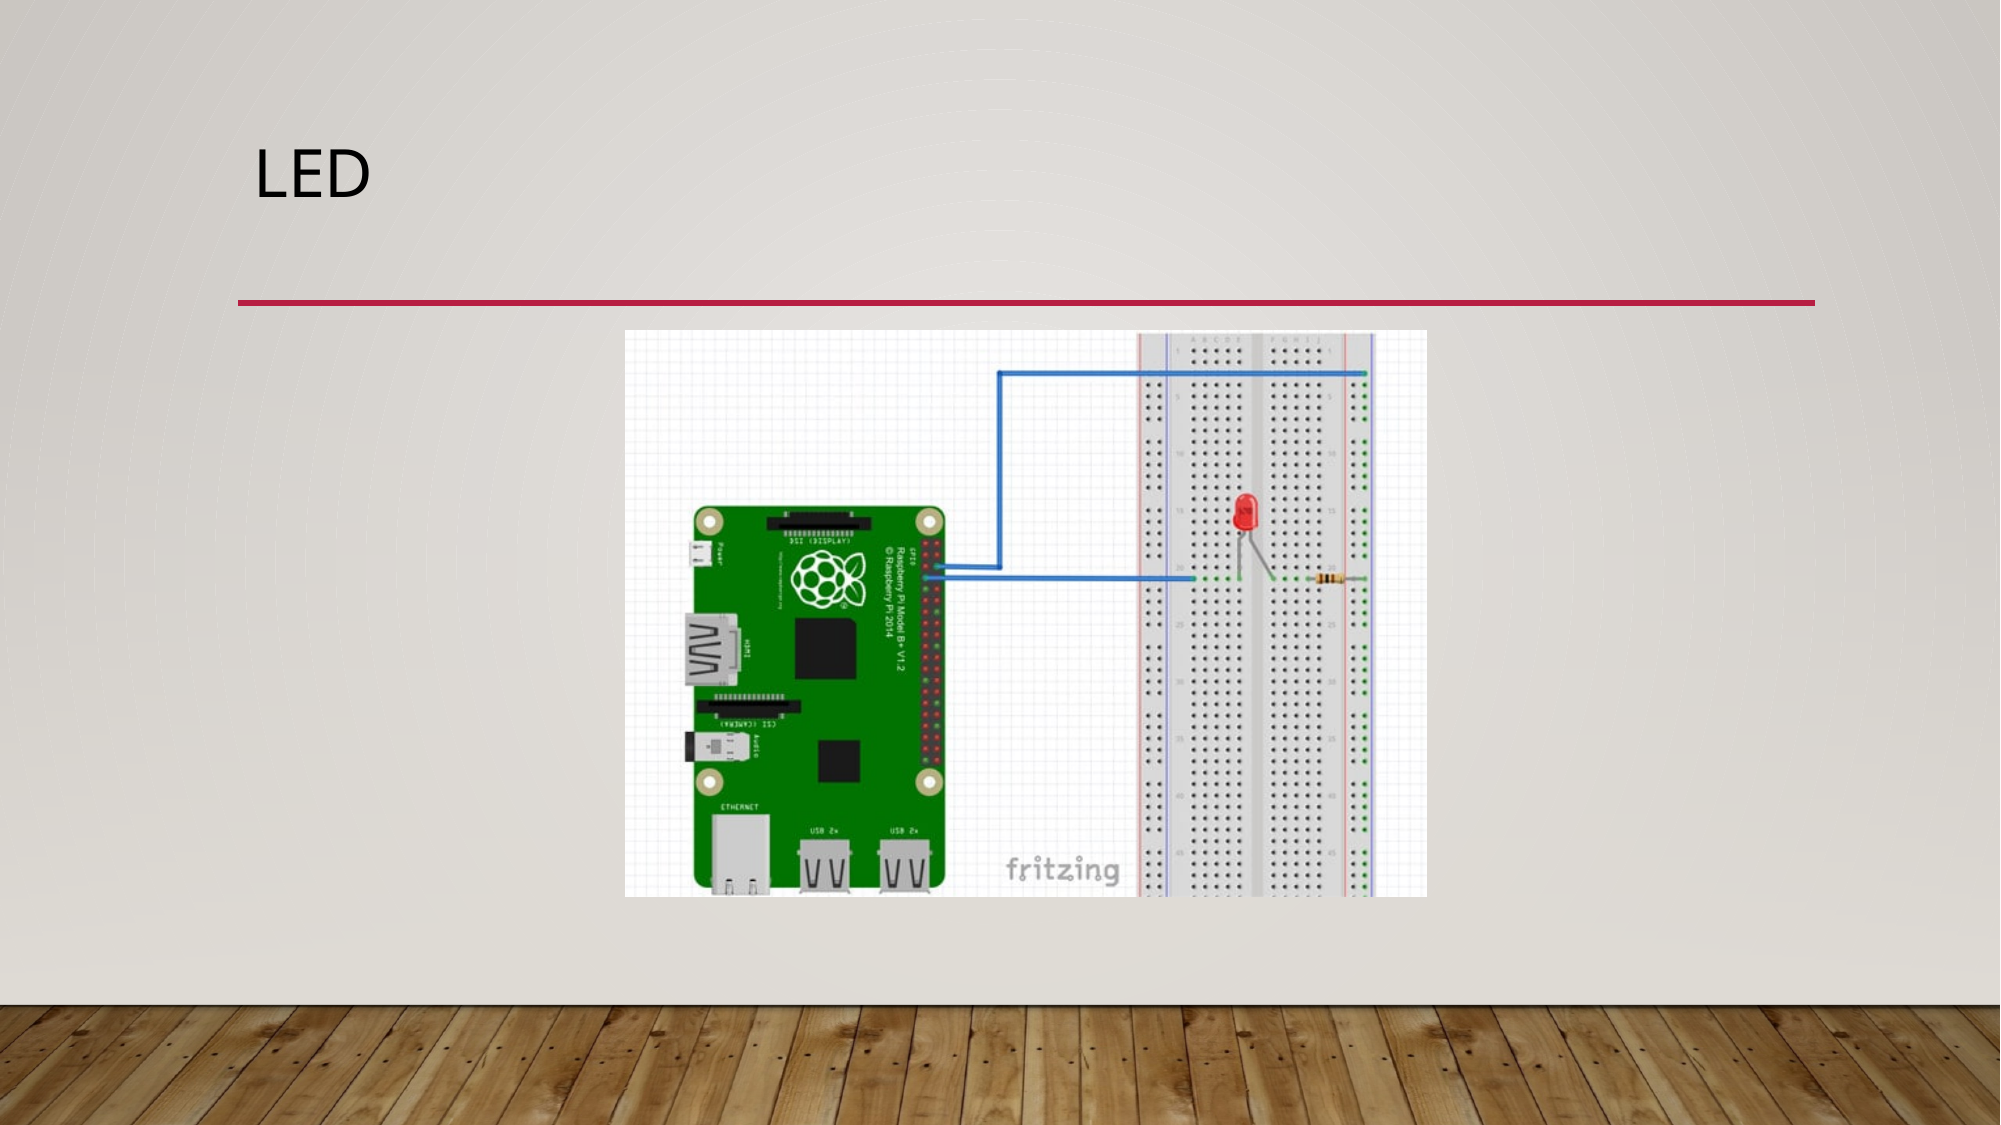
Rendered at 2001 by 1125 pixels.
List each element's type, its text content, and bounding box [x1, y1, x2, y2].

title LED [238, 131, 1814, 305]
picture [0, 1005, 2000, 1125]
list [624, 330, 1427, 897]
